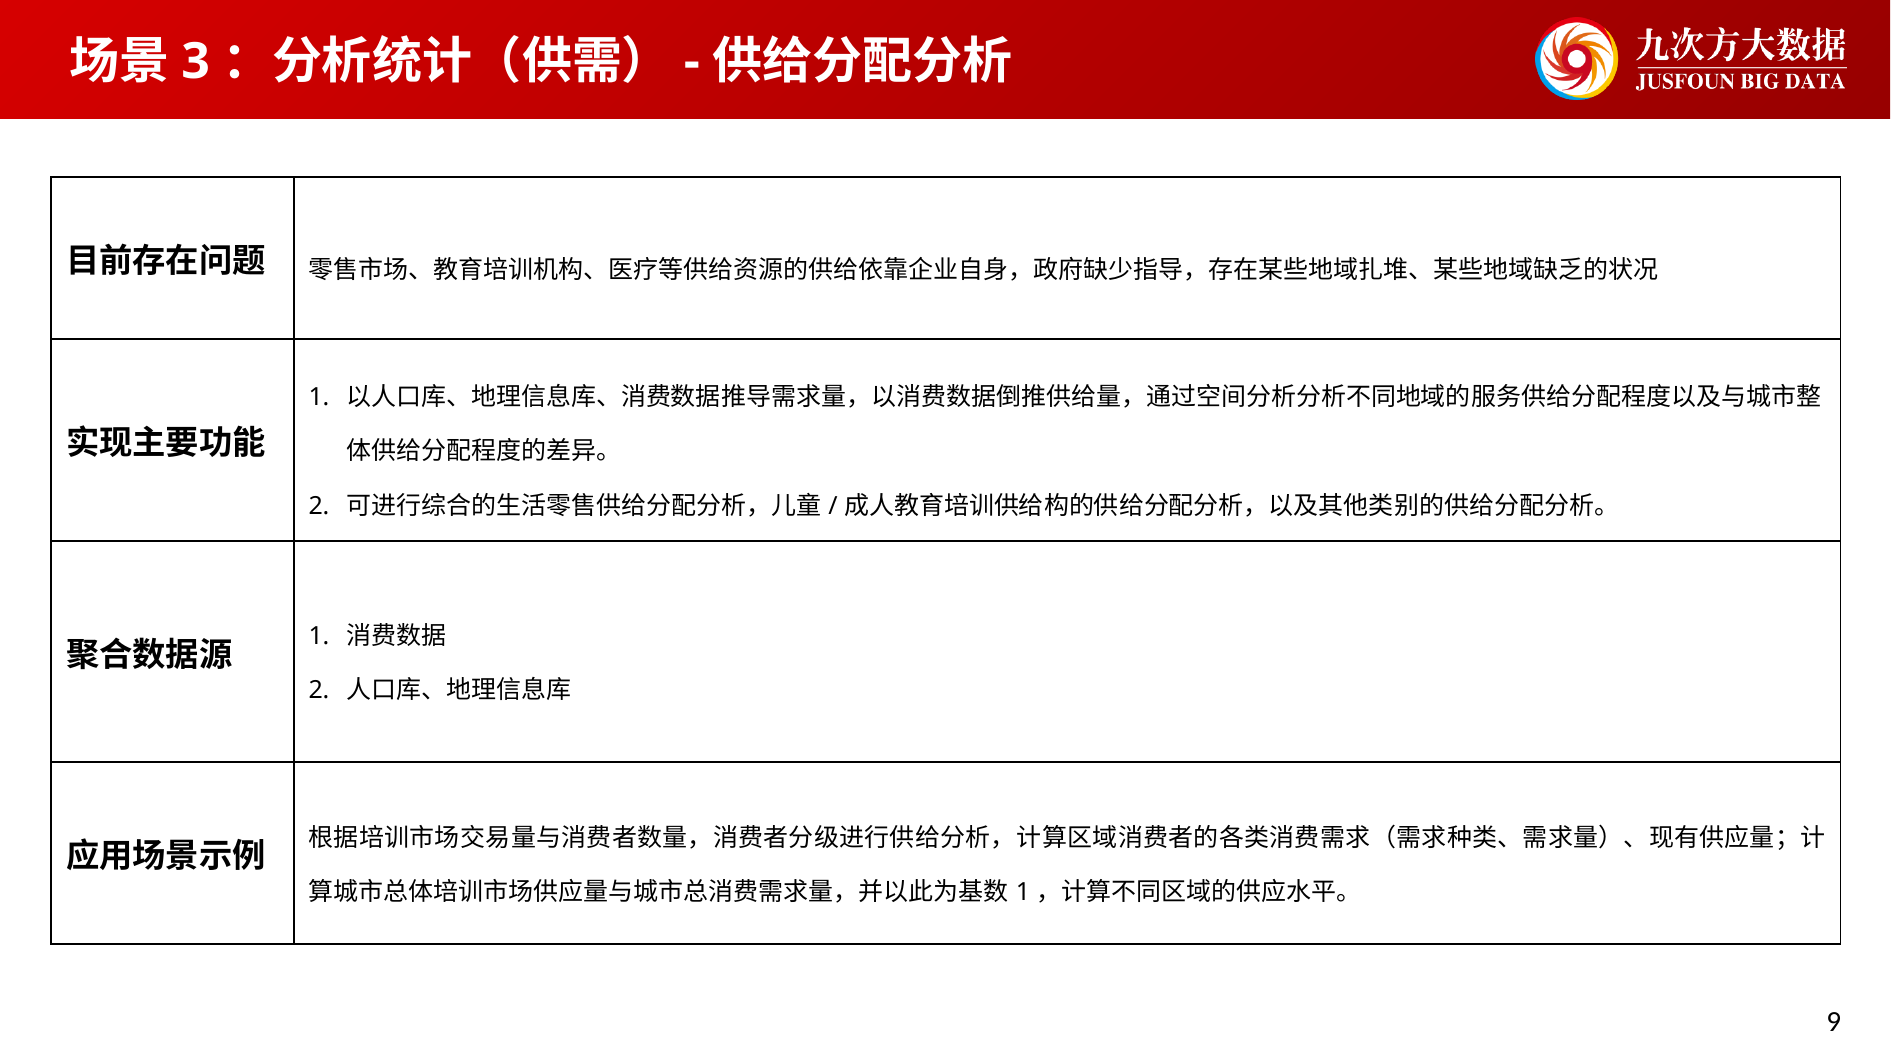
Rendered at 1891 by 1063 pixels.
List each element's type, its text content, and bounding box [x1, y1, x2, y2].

text_box 9 [1414, 994, 1856, 1052]
table_cell 消费数据 人口库、地理信息库 [295, 542, 1840, 761]
table_header 零售市场、教育培训机构、医疗等供给资源的供给依靠企业自身，政府缺少指导，存在某些地域扎堆、某些地域缺乏的状况 [295, 178, 1840, 338]
picture [1839, 17, 1847, 100]
table_cell 应用场景示例 [52, 763, 293, 943]
table_cell 根据培训市场交易量与消费者数量，消费者分级进行供给分析，计算区域消费者的各类消费需求（需求种类、需求量）、现有供应量；计算城市总体培训市场供应量与城市总消费需求量，并以此为基数1，计算不同区域的供应水平。 [295, 763, 1840, 943]
table_cell 实现主要功能 [52, 340, 293, 540]
table_cell 聚合数据源 [52, 542, 293, 761]
table_header 目前存在问题 [52, 178, 293, 338]
text_box 场景3：分析统计（供需）-供给分配分析 [52, 10, 1839, 107]
table_cell 以人口库、地理信息库、消费数据推导需求量，以消费数据倒推供给量，通过空间分析分析不同地域的服务供给分配程度以及与城市整体供给分配程度的差异。 可进行综合的生活零售供给分配分析，儿童/成人教育培训供给构的供给分配分析，以及其他类别的供给分配分析。 [295, 340, 1840, 540]
